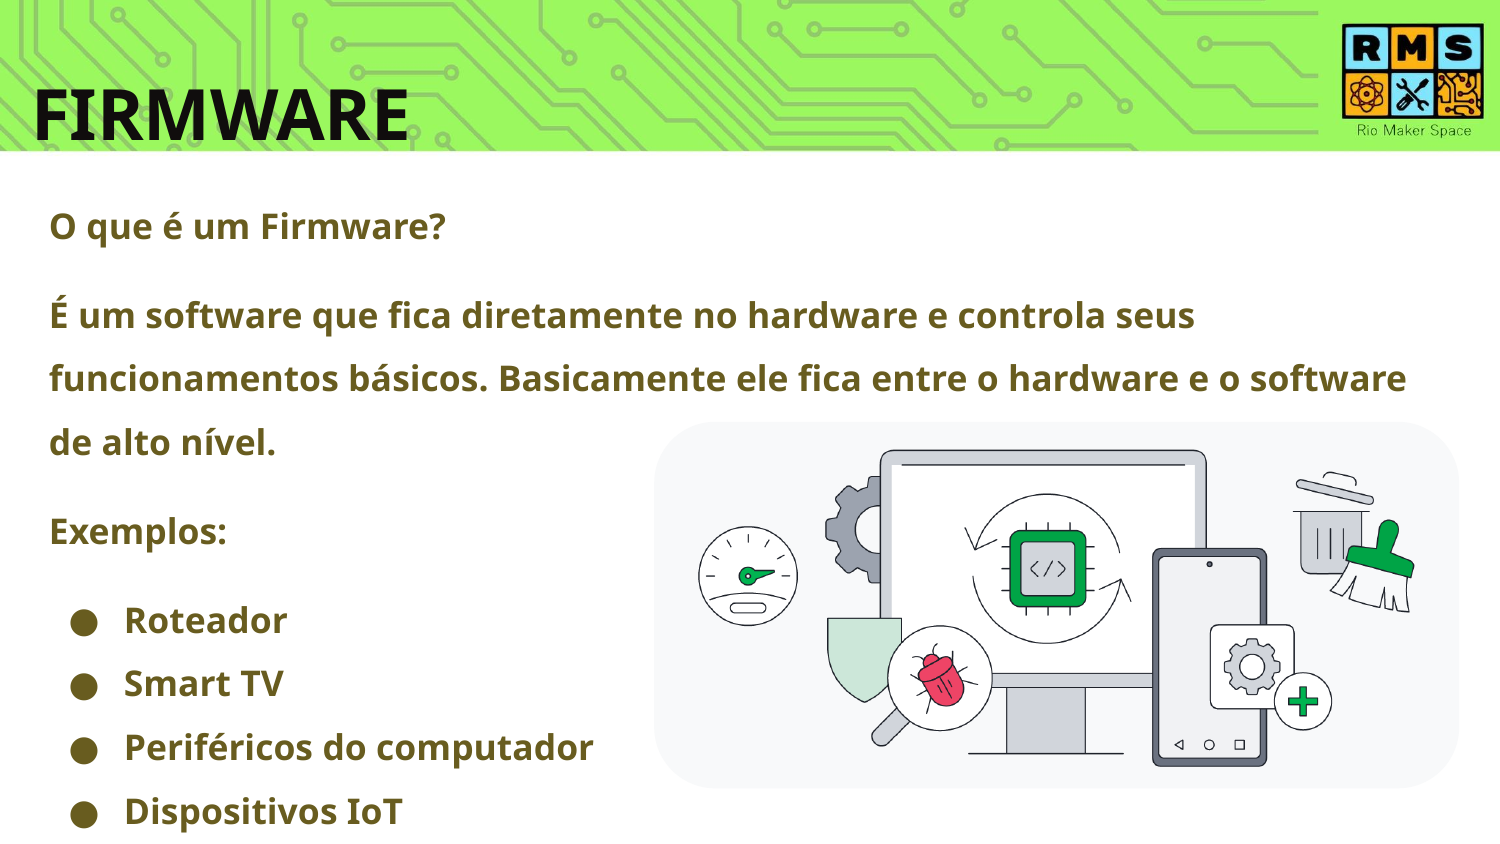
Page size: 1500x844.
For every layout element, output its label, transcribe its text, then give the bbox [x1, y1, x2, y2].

text_box FIRMWARE [30, 36, 1230, 155]
text_box O que é um Firmware? É um software que fica diretamente no hardware e controla seus funcionamentos básicos. Basicamente ele fica entre o hardware e o software de alto nível. Exemplos: Roteador Smart TV Periféricos do computador Dispositivos IoT [48, 182, 1460, 832]
text_box [0, 0, 1500, 844]
picture [653, 421, 1460, 789]
